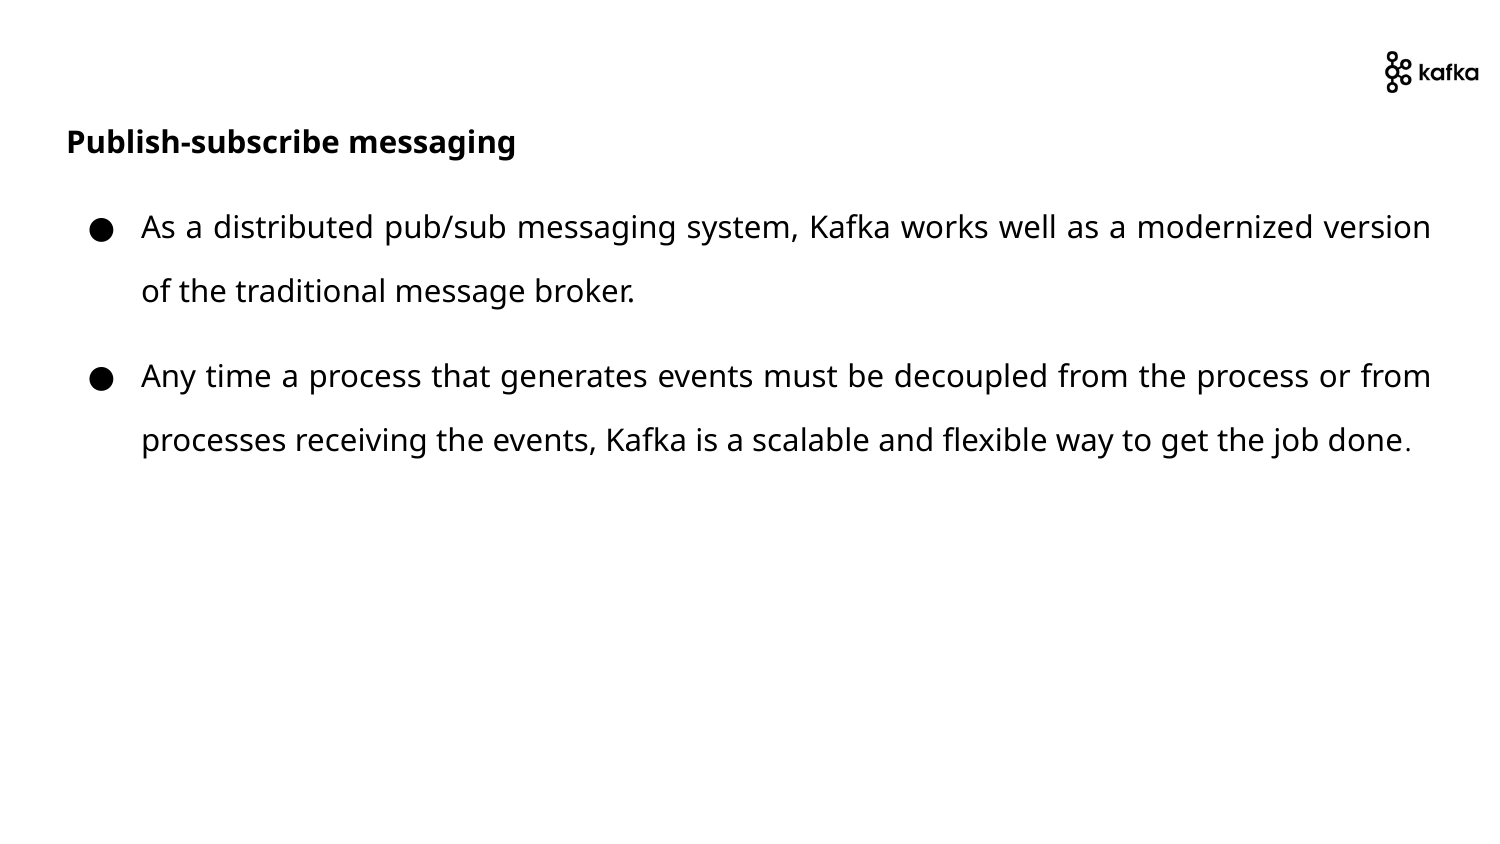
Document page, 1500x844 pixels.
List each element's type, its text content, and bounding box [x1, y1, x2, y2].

list Publish-subscribe messaging As a distributed pub/sub messaging system, Kafka works well as a modernized version of the traditional message broker. Any time a process that generates events must be decoupled from the process or from processes receiving the events, Kafka is a scalable and flexible way to get the job done. [51, 83, 1449, 781]
picture [1378, 19, 1485, 126]
